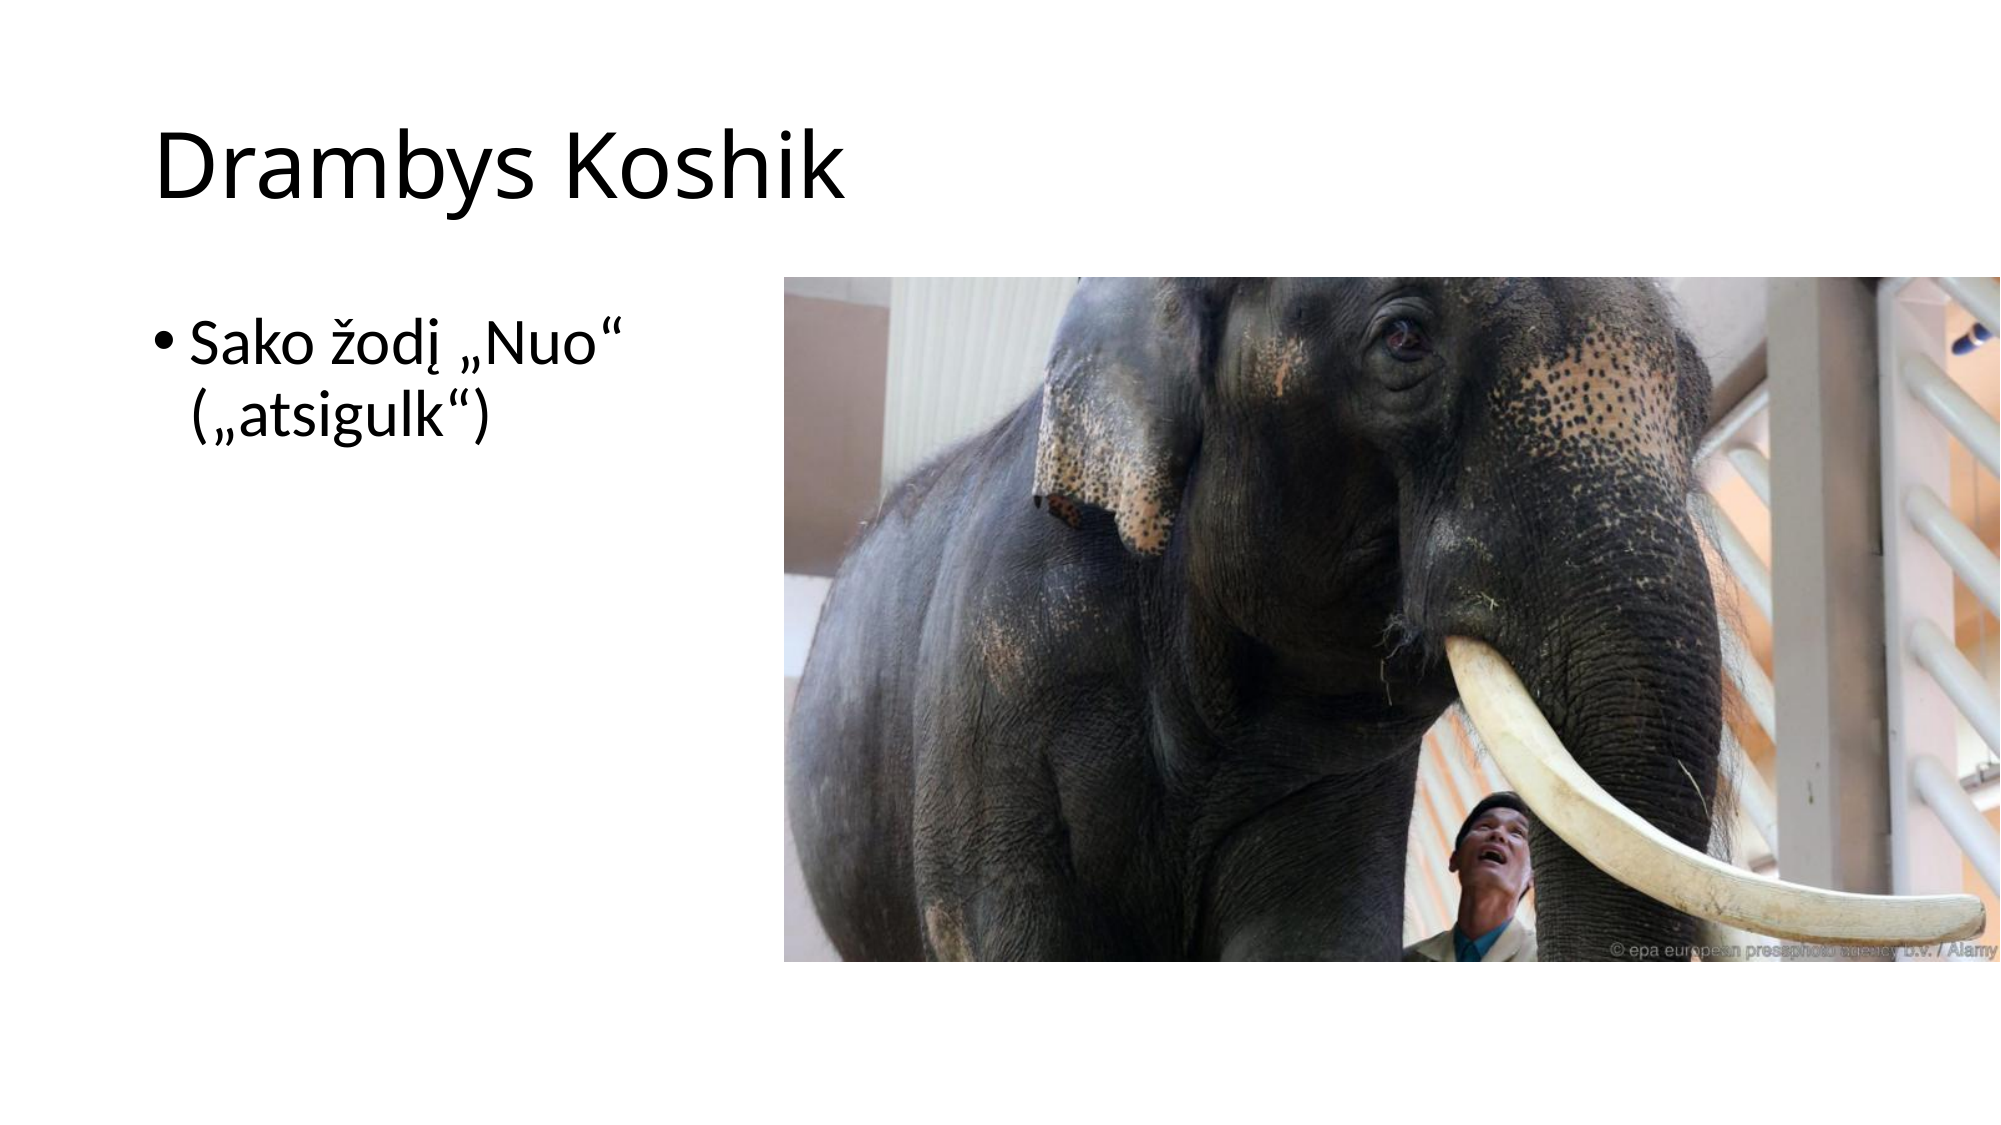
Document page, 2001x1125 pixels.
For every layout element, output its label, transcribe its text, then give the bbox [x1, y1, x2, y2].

list Sako žodį „Nuo“ („atsigulk“) [137, 299, 824, 1037]
title Drambys Koshik [137, 59, 1863, 278]
picture [784, 277, 2000, 962]
